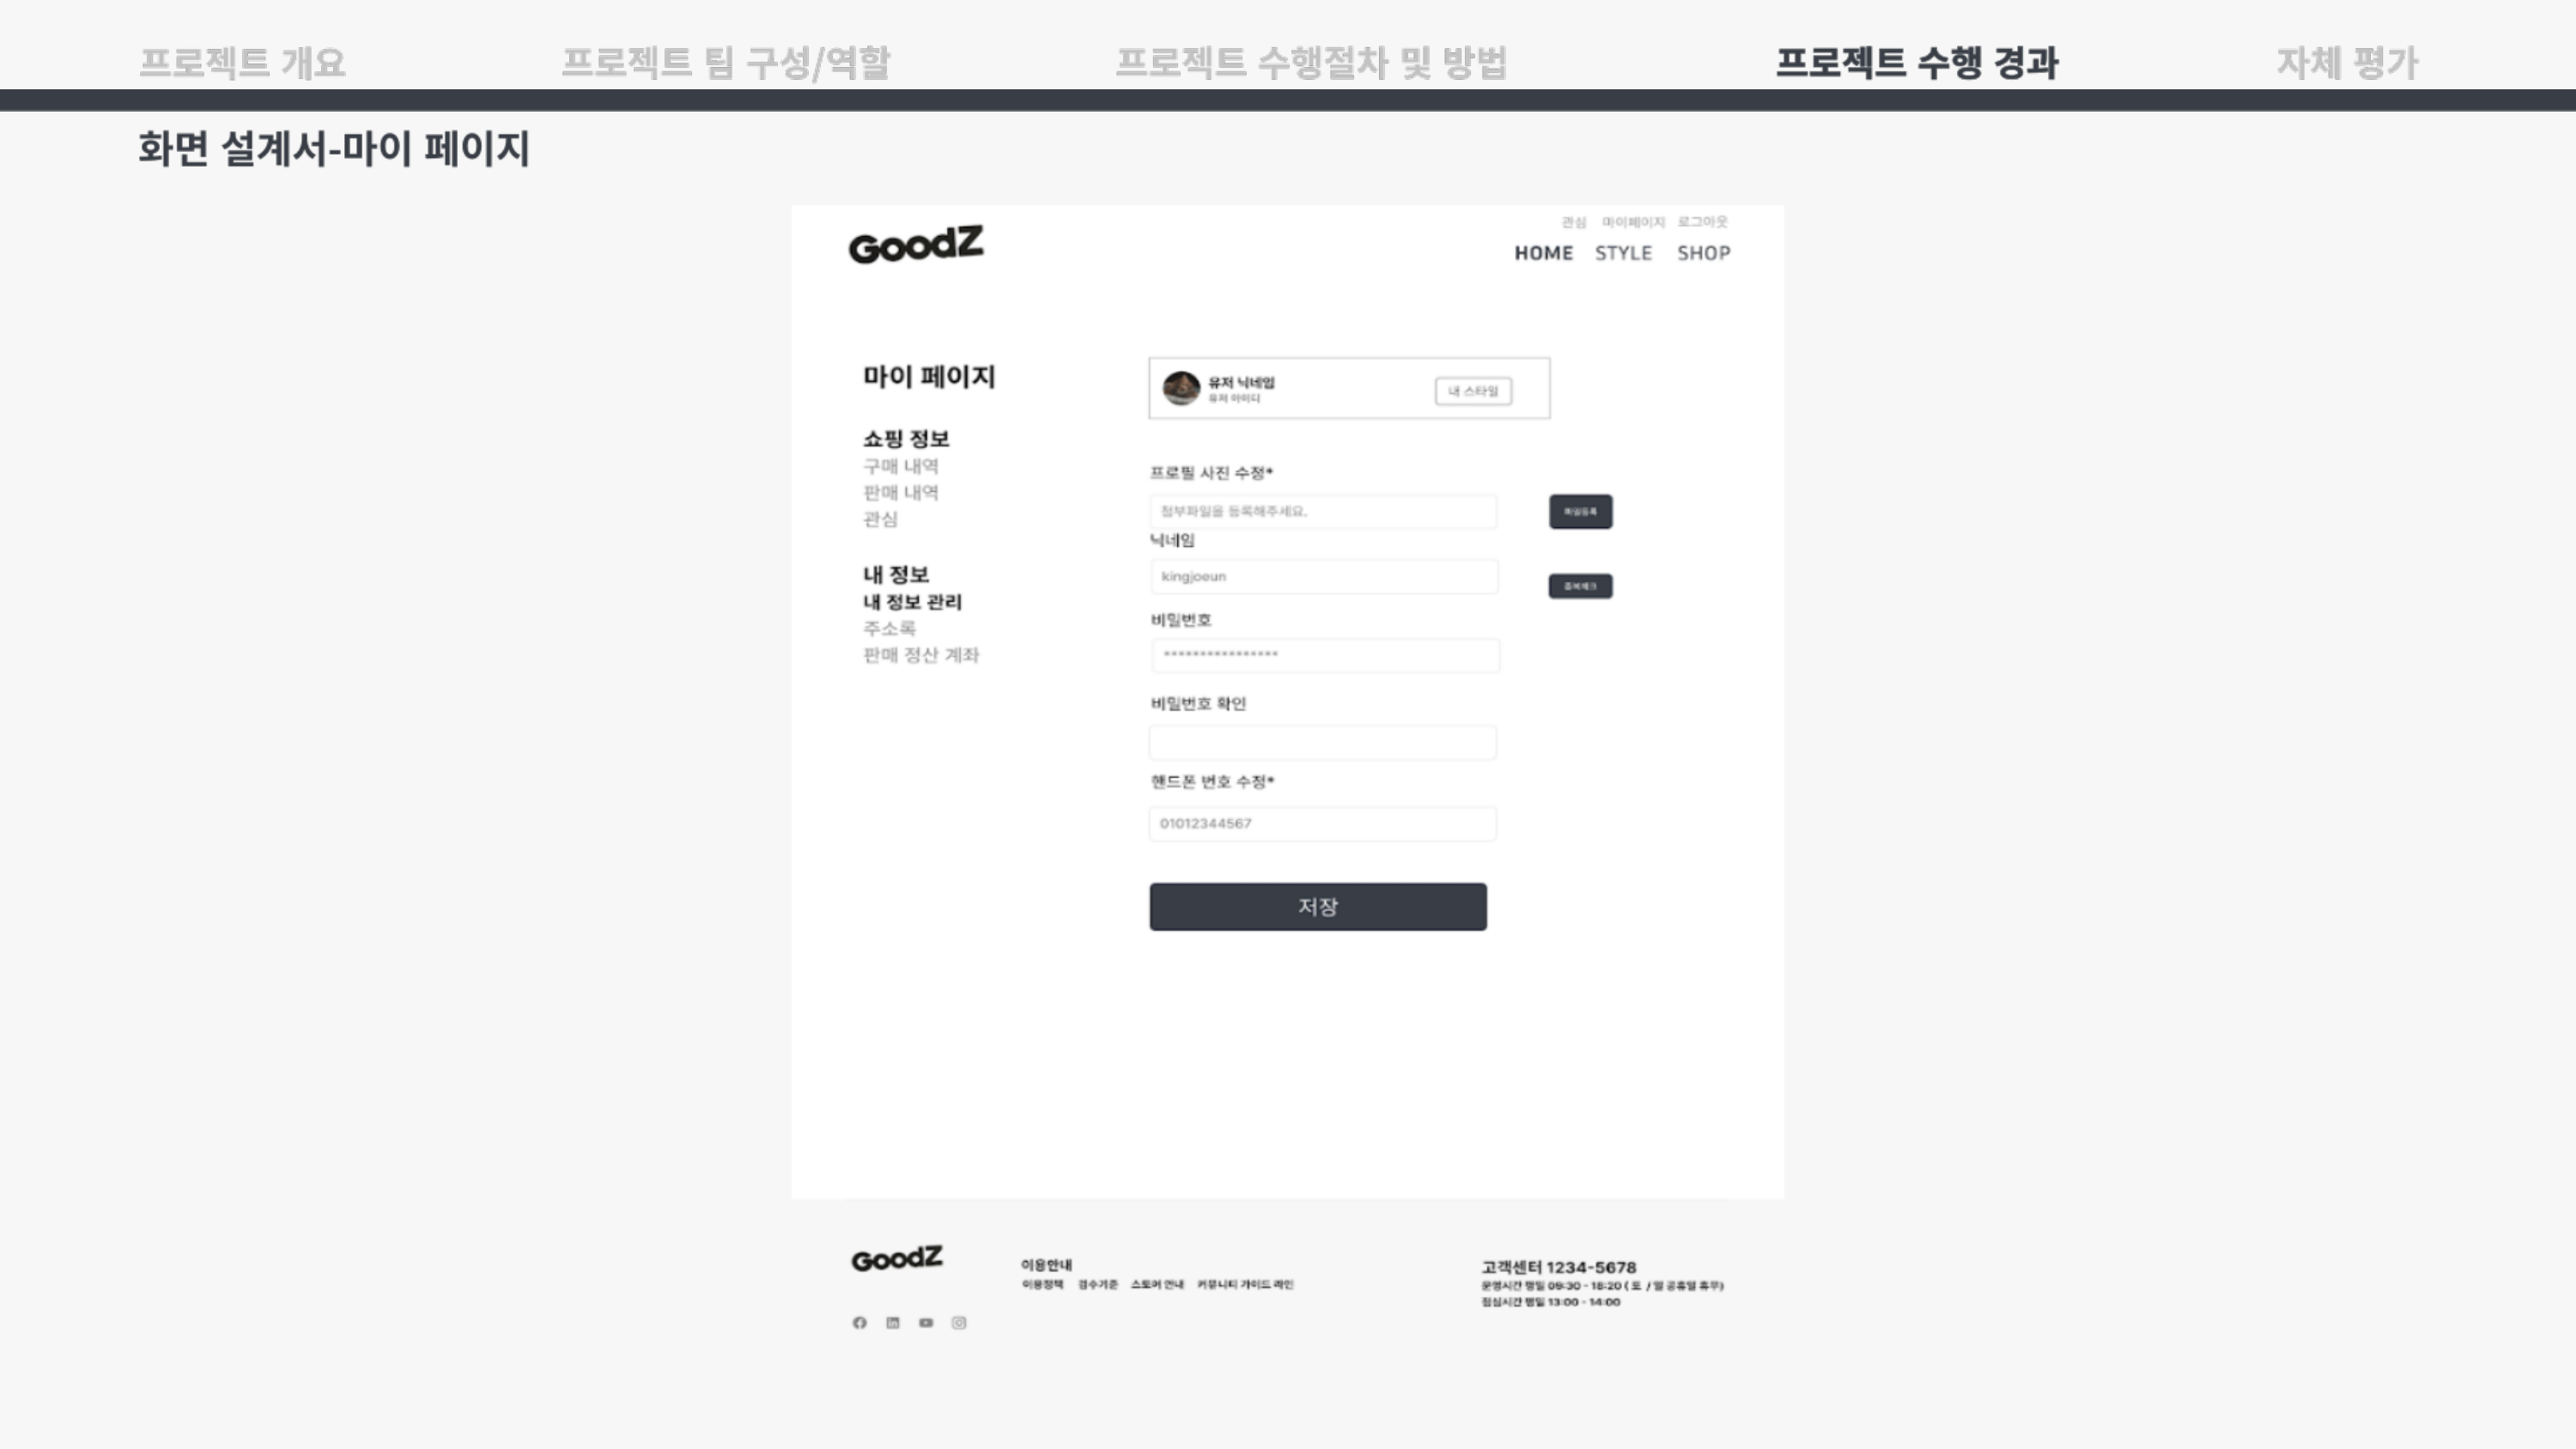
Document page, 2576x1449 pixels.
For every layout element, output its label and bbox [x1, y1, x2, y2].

picture [792, 205, 1784, 1363]
picture [0, 24, 2576, 267]
